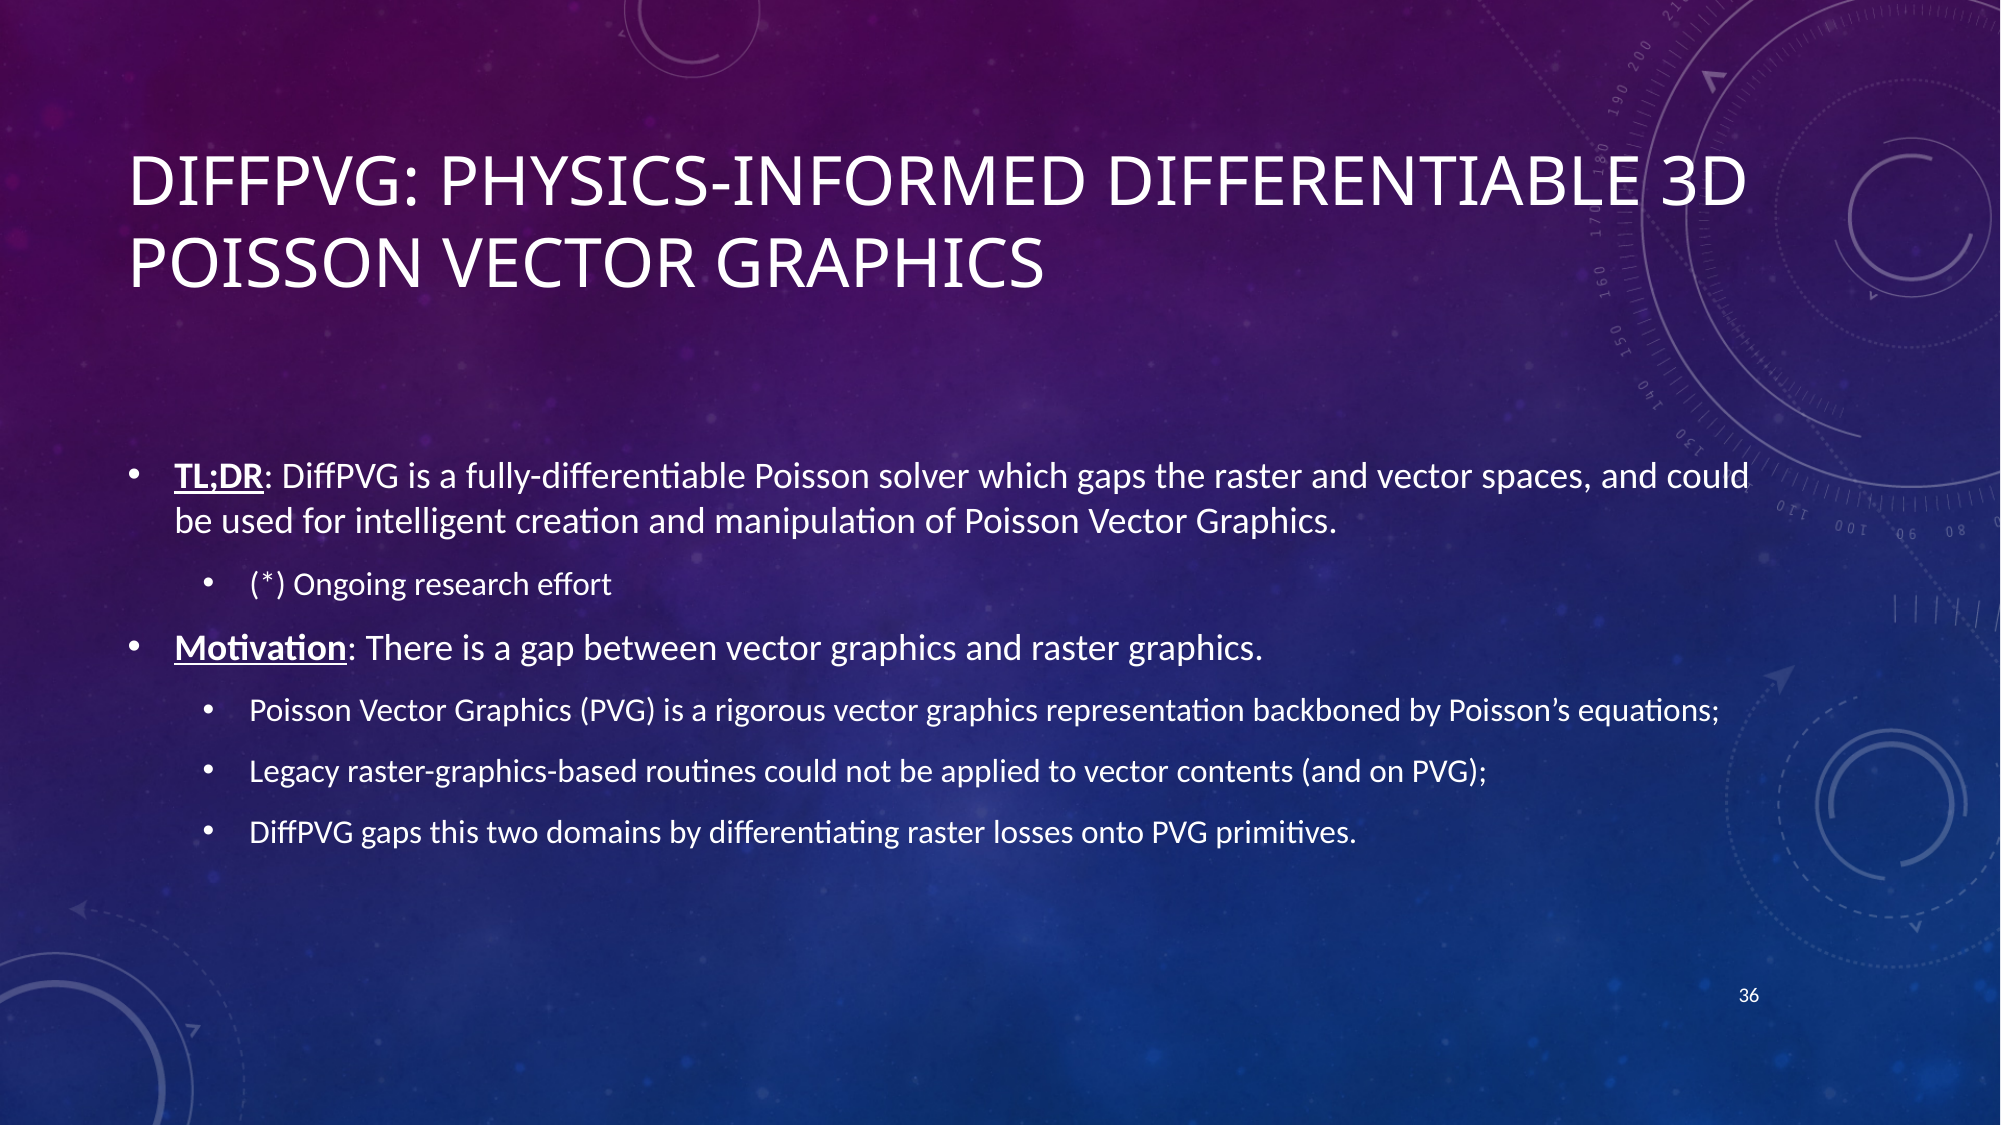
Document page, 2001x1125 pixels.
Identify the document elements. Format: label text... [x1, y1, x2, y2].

list TL;DR: DiffPVG is a fully-differentiable Poisson solver which gaps the raster and vector spaces, and could be used for intelligent creation and manipulation of Poisson Vector Graphics. (*) Ongoing research effort Motivation: There is a gap between vector graphics and raster graphics. Poisson Vector Graphics (PVG) is a rigorous vector graphics representation backboned by Poisson’s equations; Legacy raster-graphics-based routines could not be applied to vector contents (and on PVG); DiffPVG gaps this two domains by differentiating raster losses onto PVG primitives. [112, 351, 1775, 950]
title DiffPVG: Physics-Informed Differentiable 3D Poisson Vector Graphics [112, 99, 1775, 339]
picture [0, 0, 2001, 1125]
slide_number 36 [1684, 963, 1775, 1025]
